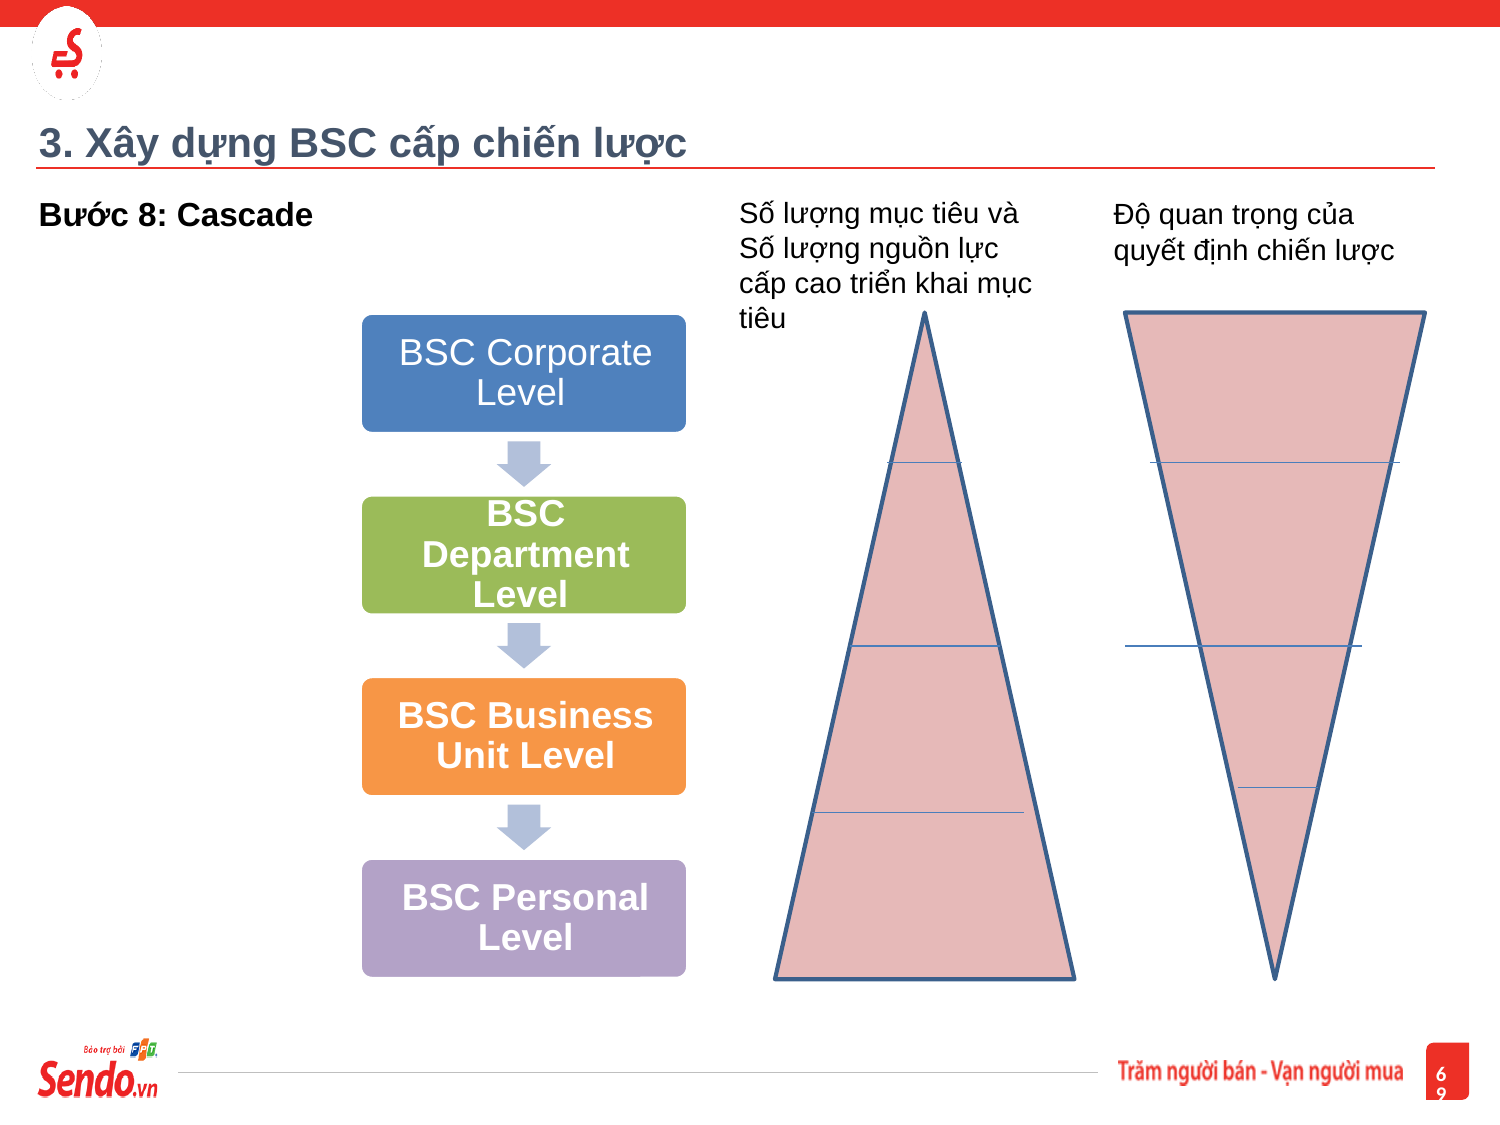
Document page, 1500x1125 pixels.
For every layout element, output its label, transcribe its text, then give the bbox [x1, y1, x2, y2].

picture [31, 6, 102, 99]
text_box [1122, 310, 1427, 461]
picture [36, 1038, 158, 1098]
title 3. Xây dựng BSC cấp chiến lược [23, 99, 1318, 185]
text_box Độ quan trọng của quyết định chiến lược [1098, 188, 1438, 274]
text_box Số lượng mục tiêu và Số lượng nguồn lực cấp cao triển khai mục tiêu [724, 187, 1065, 342]
text_box Bước 8: Cascade [23, 185, 1451, 275]
picture [1118, 1060, 1403, 1086]
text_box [23, 312, 1025, 980]
text_box [1158, 471, 1392, 645]
text_box [1198, 651, 1351, 982]
text_box [1029, 771, 1077, 982]
